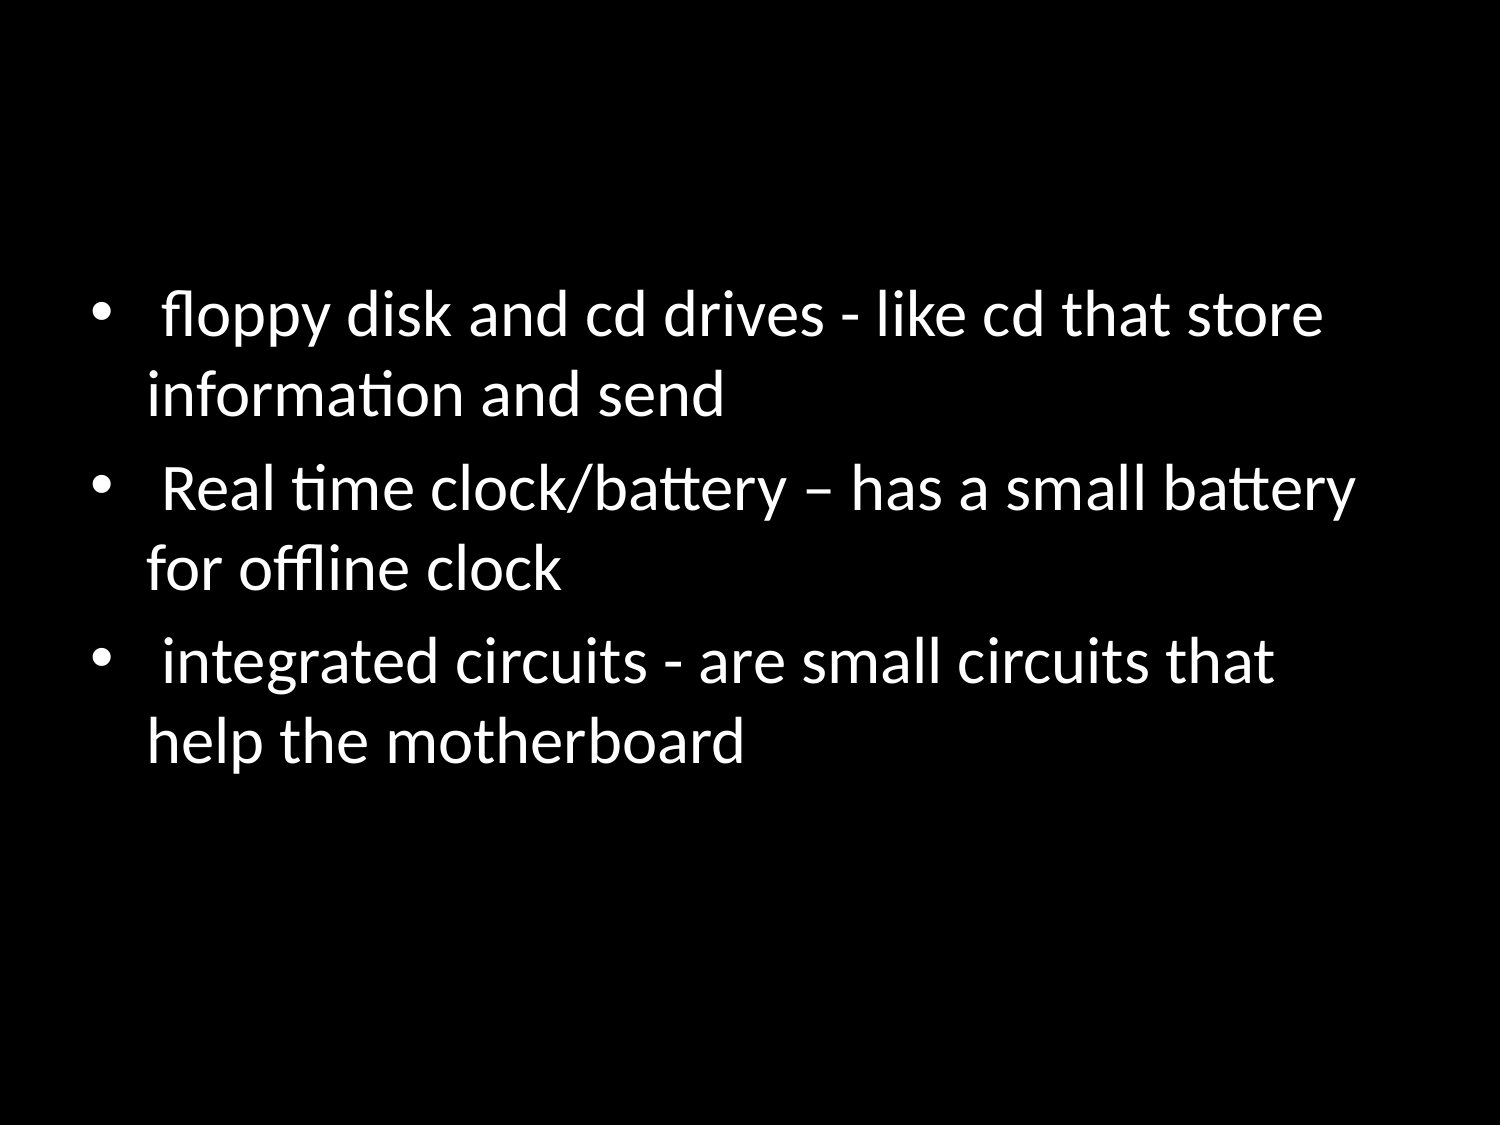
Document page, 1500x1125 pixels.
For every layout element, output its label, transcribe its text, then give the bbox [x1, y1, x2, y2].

list floppy disk and cd drives - like cd that store information and send Real time clock/battery – has a small battery for offline clock integrated circuits - are small circuits that help the motherboard [75, 262, 1425, 1005]
